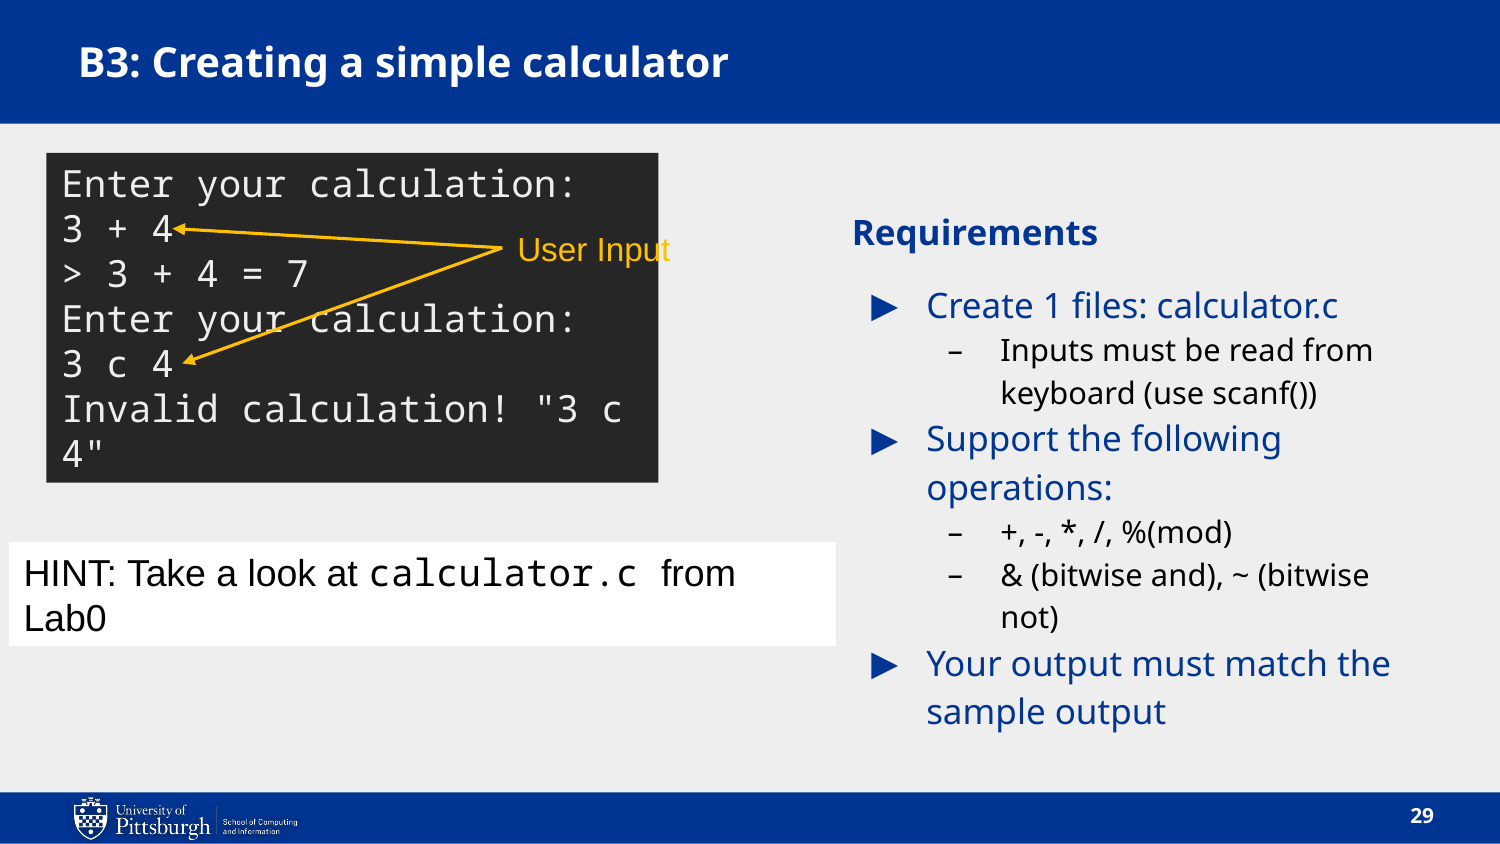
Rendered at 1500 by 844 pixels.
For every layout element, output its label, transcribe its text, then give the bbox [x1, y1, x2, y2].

picture [74, 797, 310, 840]
text_box Enter your calculation: 3 + 4 > 3 + 4 = 7 Enter your calculation: 3 c 4 Invalid calculation! "3 c 4" [46, 152, 659, 483]
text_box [182, 256, 503, 364]
text_box HINT: Take a look at calculator.c from Lab0 [8, 541, 837, 647]
list Requirements Create 1 files: calculator.c Inputs must be read from keyboard (use scanf()) Support the following operations: +, -, *, /, %(mod) & (bitwise and), ~ (bitwise not) Your output must match the sample output [836, 189, 1449, 750]
text_box User Input [502, 220, 688, 276]
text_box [172, 228, 503, 249]
slide_number 29 [1358, 791, 1449, 843]
title B3: Creating a simple calculator [62, 26, 1449, 102]
